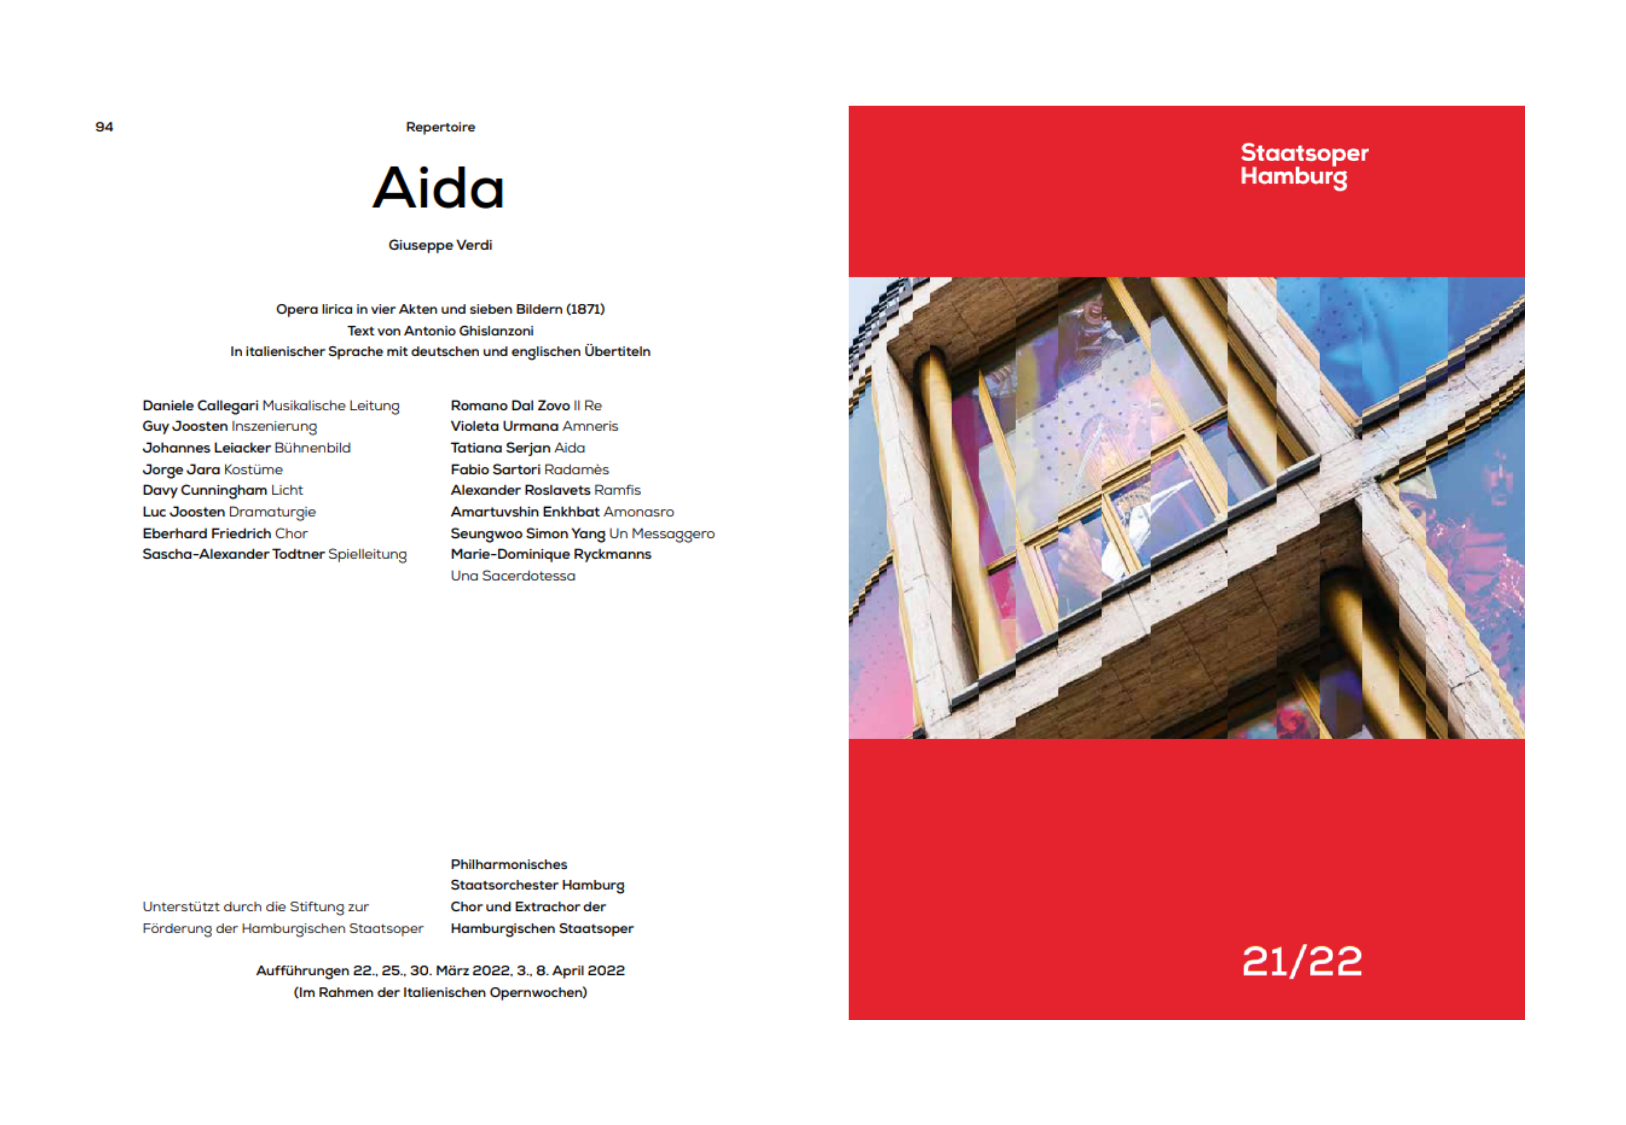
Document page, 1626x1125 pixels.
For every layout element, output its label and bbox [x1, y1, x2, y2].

picture [85, 105, 1625, 1020]
